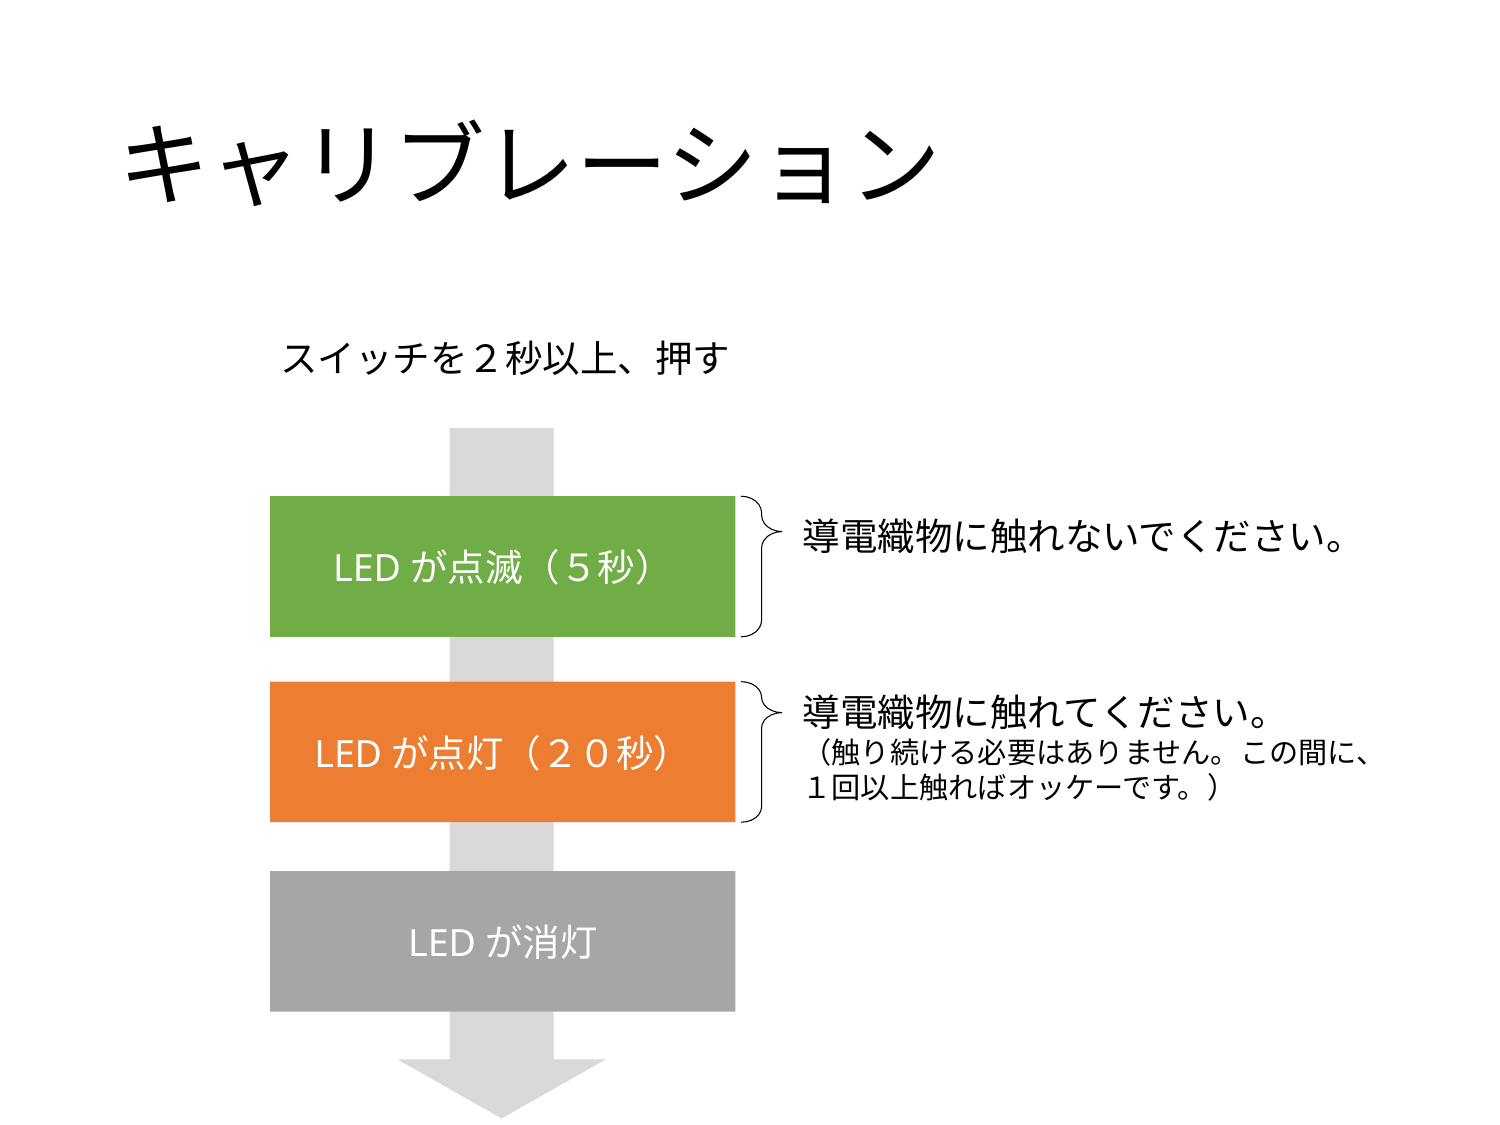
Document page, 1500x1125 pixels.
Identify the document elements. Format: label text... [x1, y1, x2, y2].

text_box [396, 1013, 607, 1120]
text_box [741, 681, 783, 823]
text_box スイッチを２秒以上、押す [248, 287, 763, 429]
text_box [741, 495, 783, 638]
text_box 導電織物に触れないでください。 [787, 505, 1377, 566]
text_box 導電織物に触れてください。 （触り続ける必要はありません。この間に、１回以上触ればオッケーです。） [787, 681, 1377, 812]
text_box [448, 823, 555, 870]
text_box LEDが点滅（５秒） [269, 495, 736, 638]
text_box LEDが点灯（２０秒） [269, 681, 736, 823]
title キャリブレーション [103, 59, 1397, 278]
text_box [448, 638, 555, 681]
text_box LEDが消灯 [269, 870, 736, 1013]
text_box [448, 429, 555, 495]
